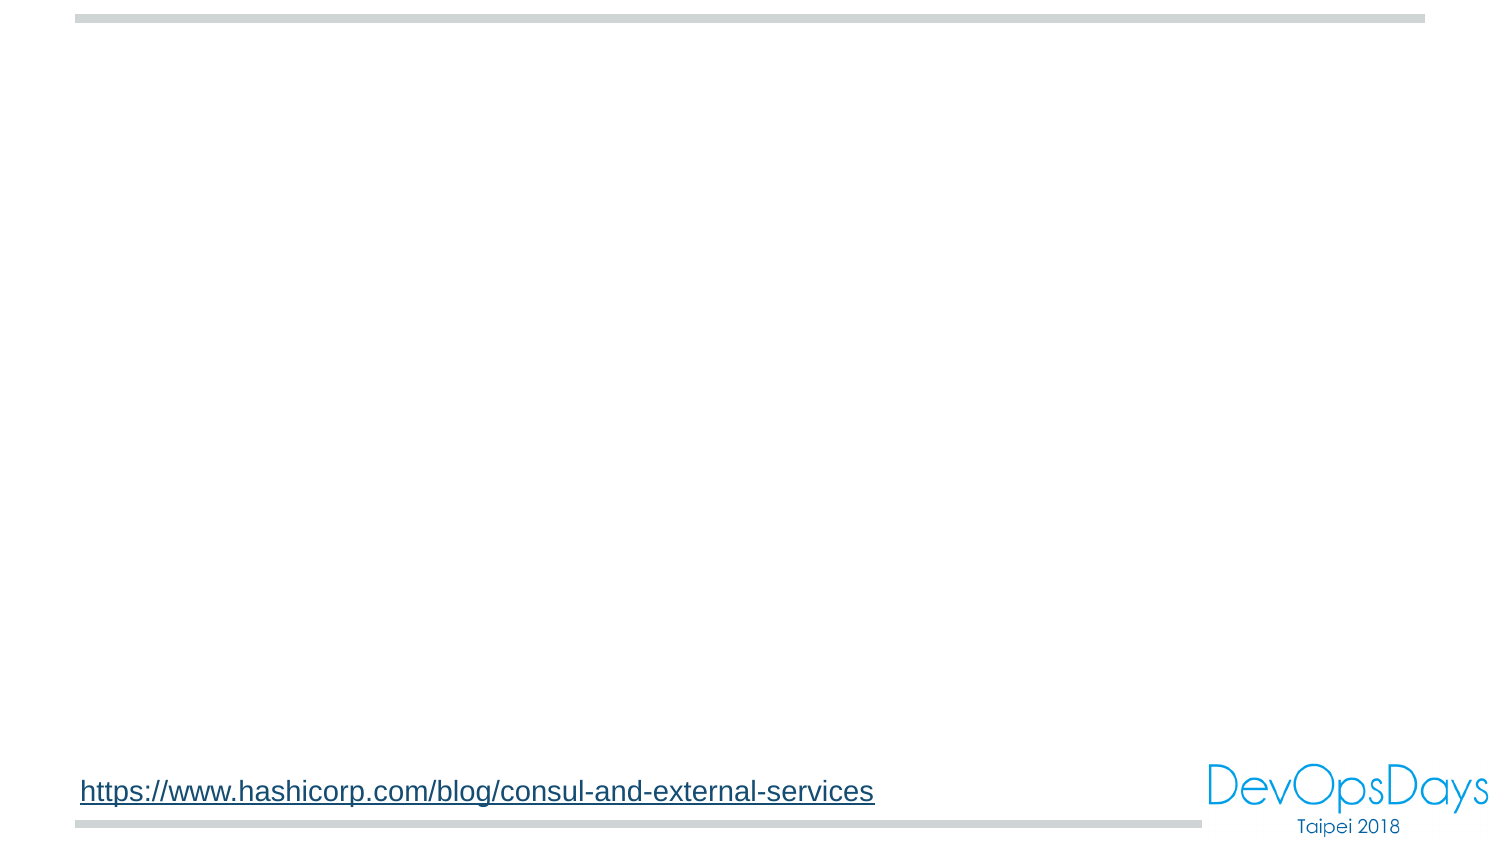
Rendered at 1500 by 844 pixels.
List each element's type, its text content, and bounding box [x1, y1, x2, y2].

picture [1202, 757, 1494, 844]
text_box https://www.hashicorp.com/blog/consul-and-external-services [65, 764, 891, 844]
